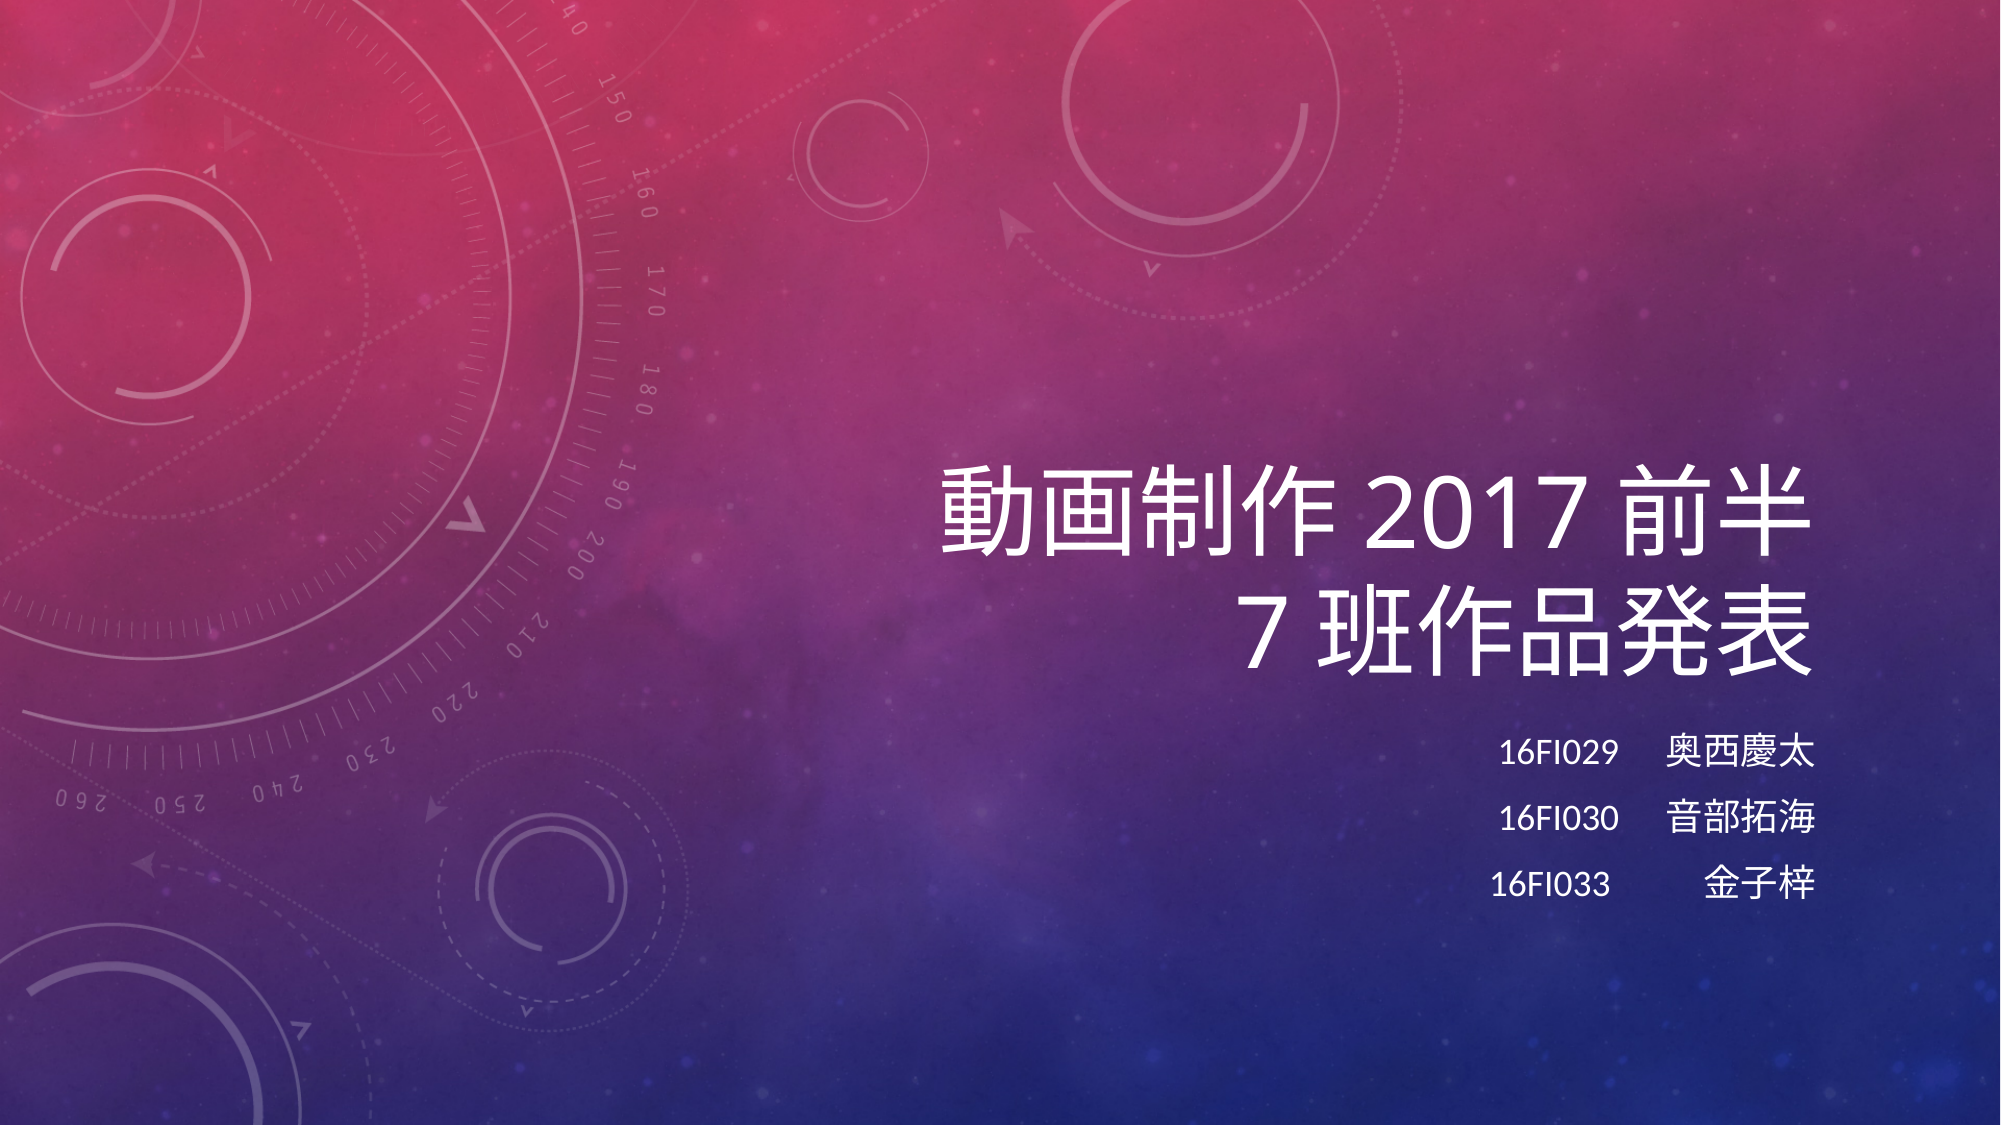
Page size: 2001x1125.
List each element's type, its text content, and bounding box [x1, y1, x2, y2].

subtitle 16FI029 奥西慶太 16FI030 音部拓海 16FI033 金子梓 [650, 719, 1831, 950]
title 動画制作2017前半 7班作品発表 [595, 232, 1831, 696]
picture [0, 0, 2001, 1125]
